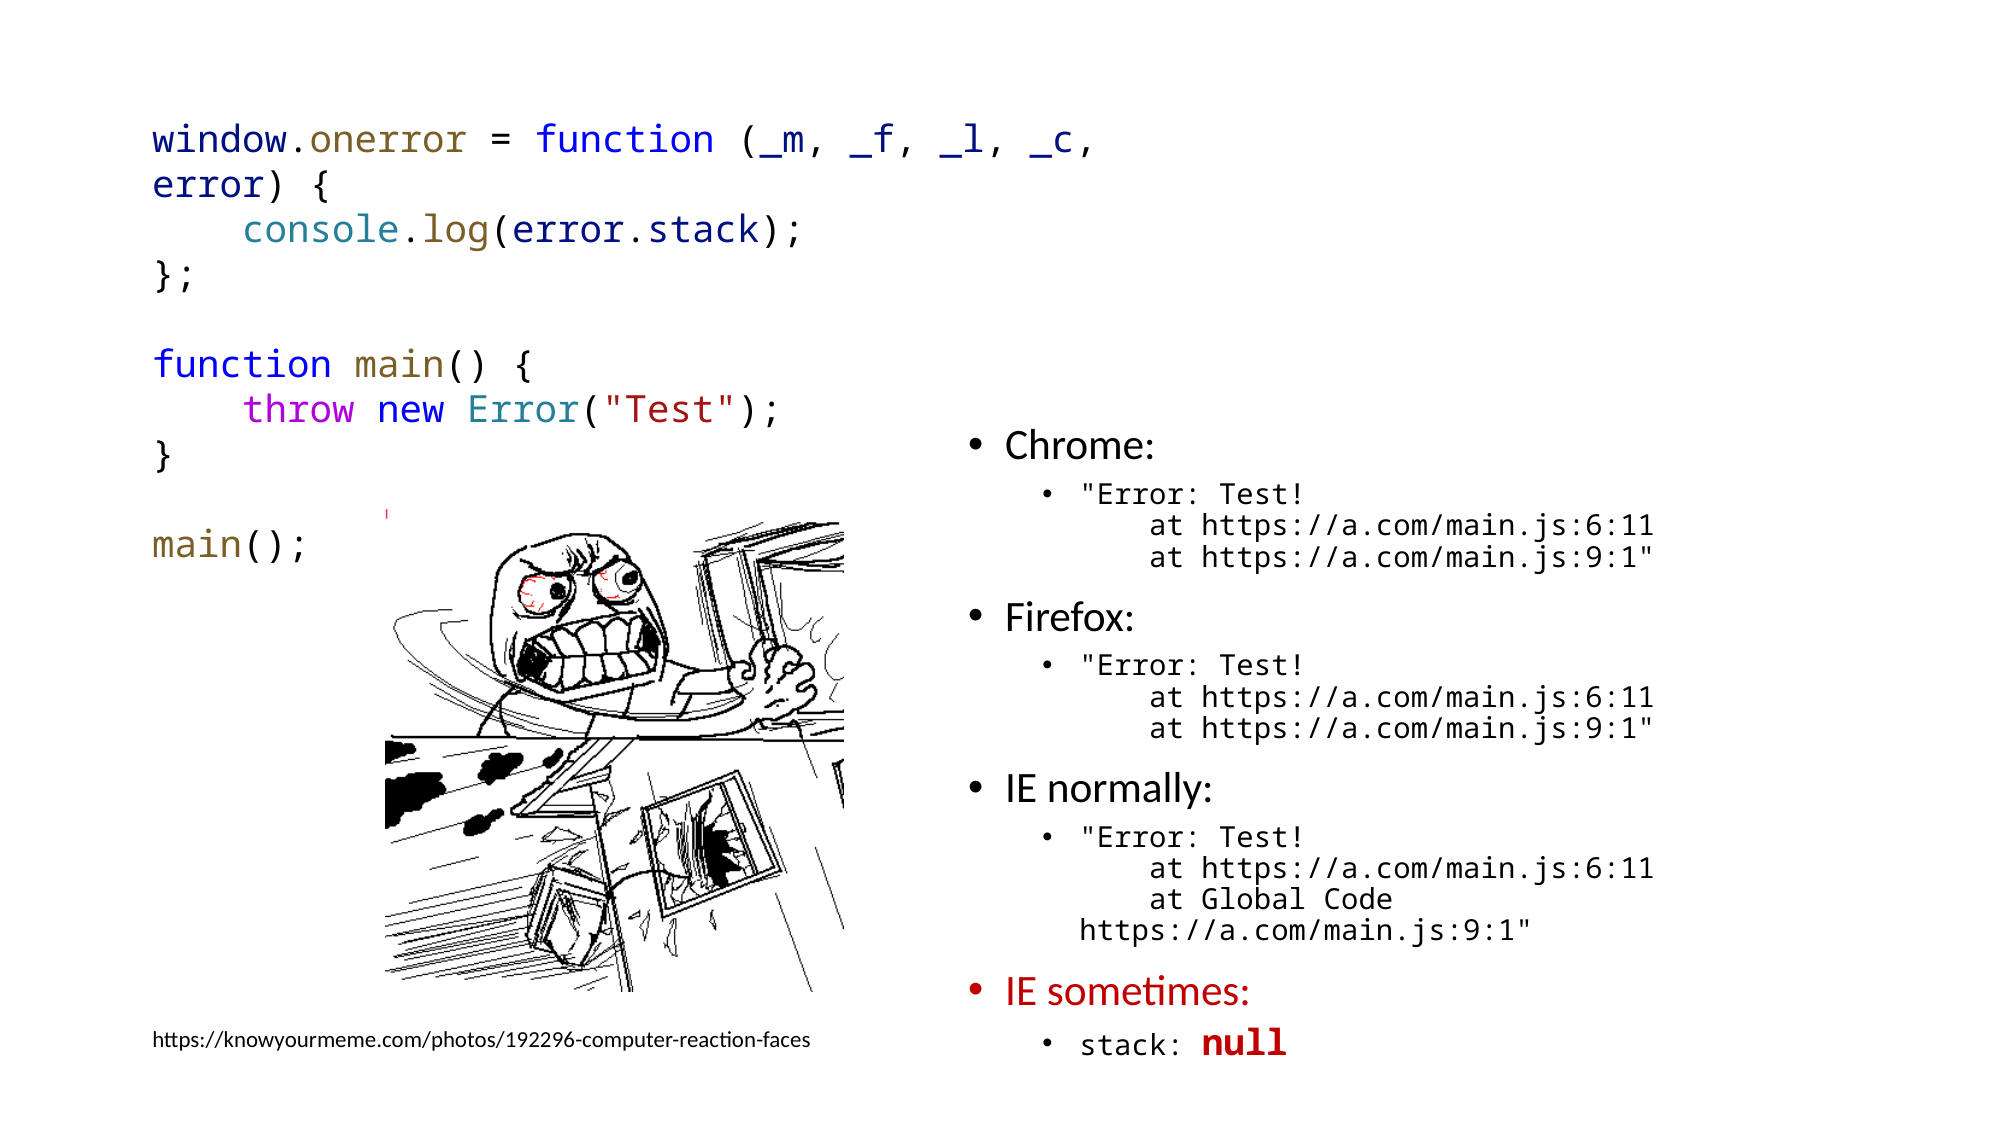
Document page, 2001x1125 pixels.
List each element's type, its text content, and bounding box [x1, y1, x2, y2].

list Chrome: "Error: Test! at https://a.com/main.js:6:11 at https://a.com/main.js:9:1" Firefox: "Error: Test! at https://a.com/main.js:6:11 at https://a.com/main.js:9:1" IE normally: "Error: Test! at https://a.com/main.js:6:11 at Global Code https://a.com/main.js:9:1" IE sometimes: stack: null [953, 415, 1863, 1077]
picture [385, 509, 844, 992]
text_box https://knowyourmeme.com/photos/192296-computer-reaction-faces [137, 1016, 943, 1059]
text_box window.onerror = function (_m, _f, _l, _c, error) { console.log(error.stack); }; function main() { throw new Error("Test"); } main(); [137, 108, 1235, 573]
